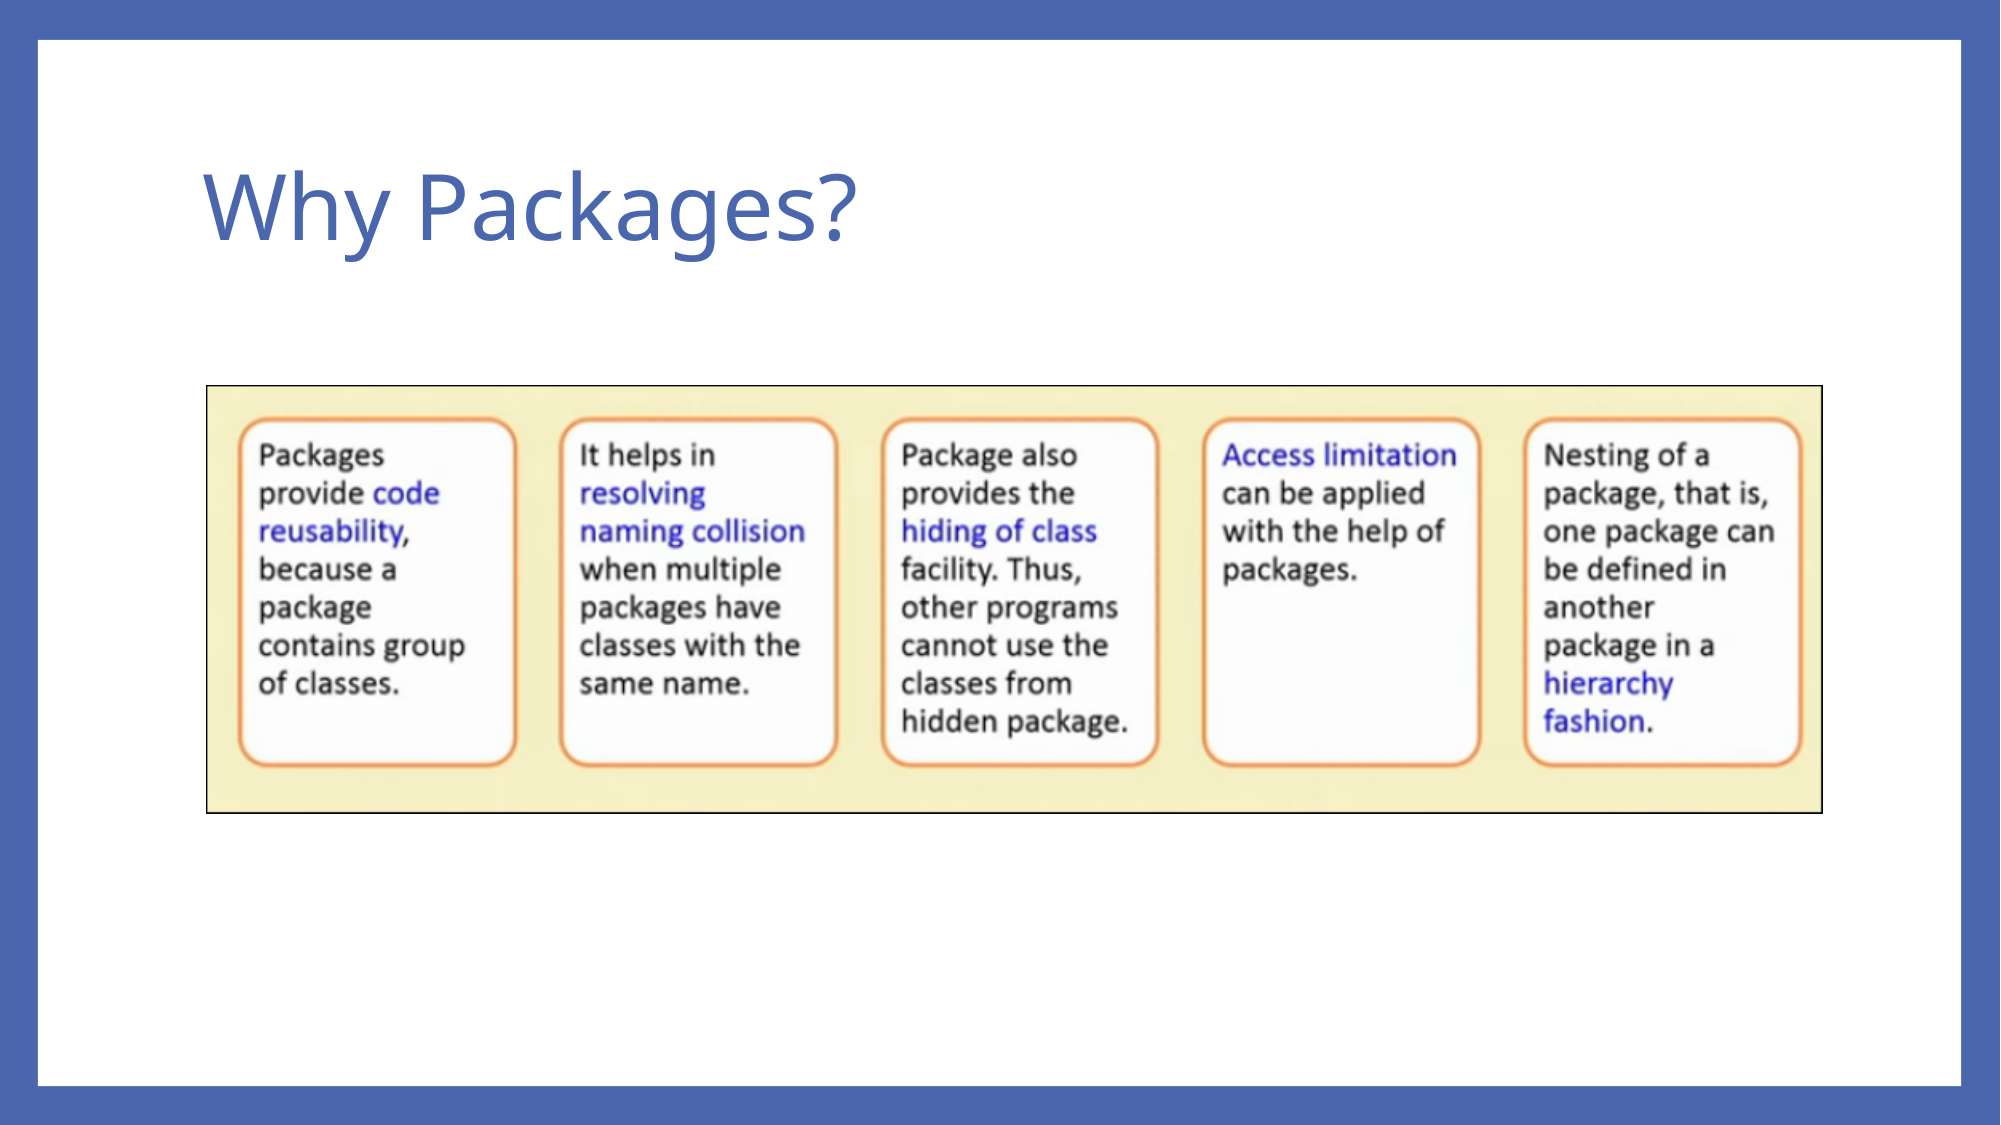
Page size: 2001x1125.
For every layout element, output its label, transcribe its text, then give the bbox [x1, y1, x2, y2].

title Why Packages? [187, 99, 1808, 323]
picture [205, 385, 1823, 815]
